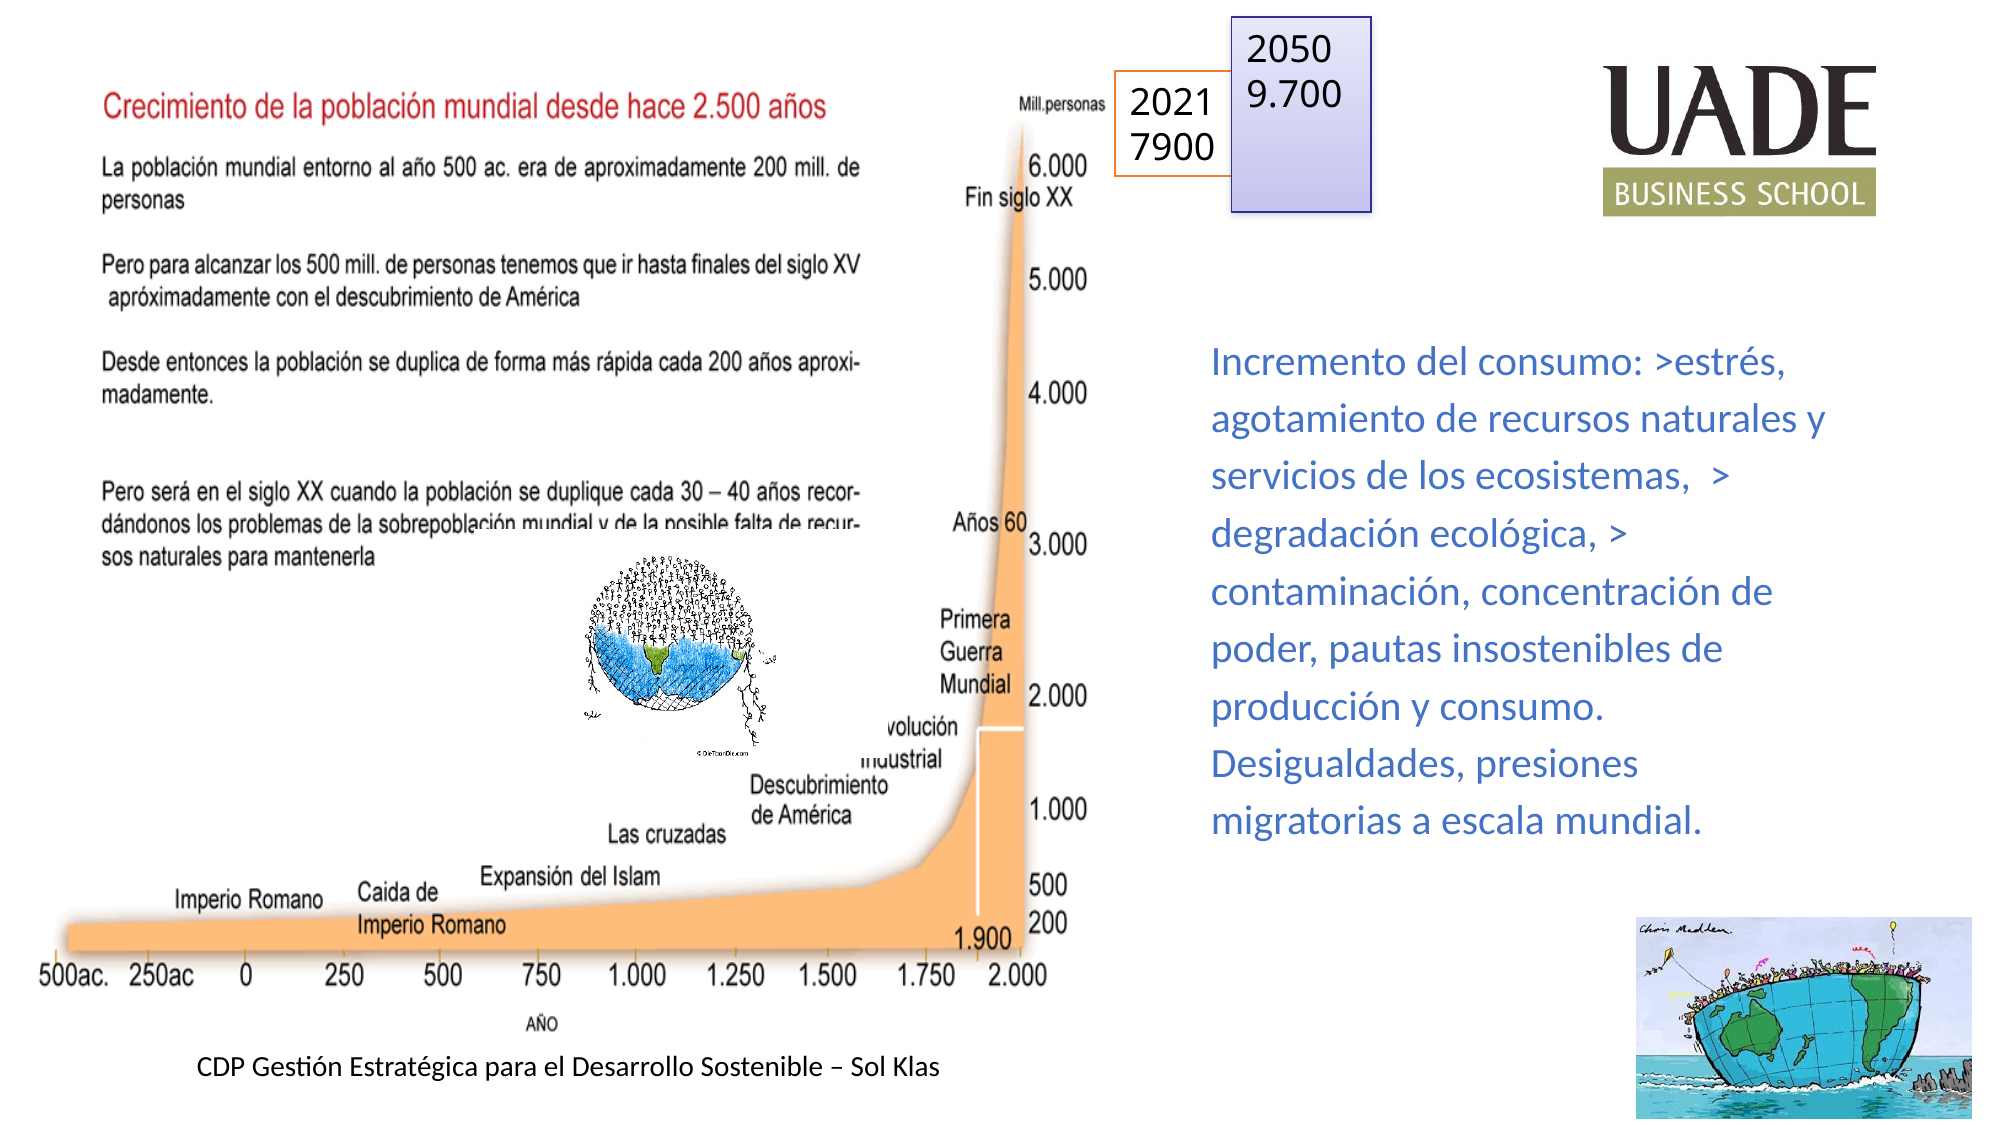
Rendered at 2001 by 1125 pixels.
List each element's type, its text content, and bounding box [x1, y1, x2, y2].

picture [12, 87, 1106, 1038]
text_box Incremento del consumo: >estrés, agotamiento de recursos naturales y servicios de los ecosistemas, > degradación ecológica, > contaminación, concentración de poder, pautas insostenibles de producción y consumo. Desigualdades, presiones migratorias a escala mundial. [1196, 318, 1896, 909]
picture [1597, 59, 1881, 219]
text_box 2021 7900 [1114, 70, 1227, 177]
text_box 2050 9.700 [1231, 17, 1371, 212]
picture [1636, 917, 1972, 1119]
